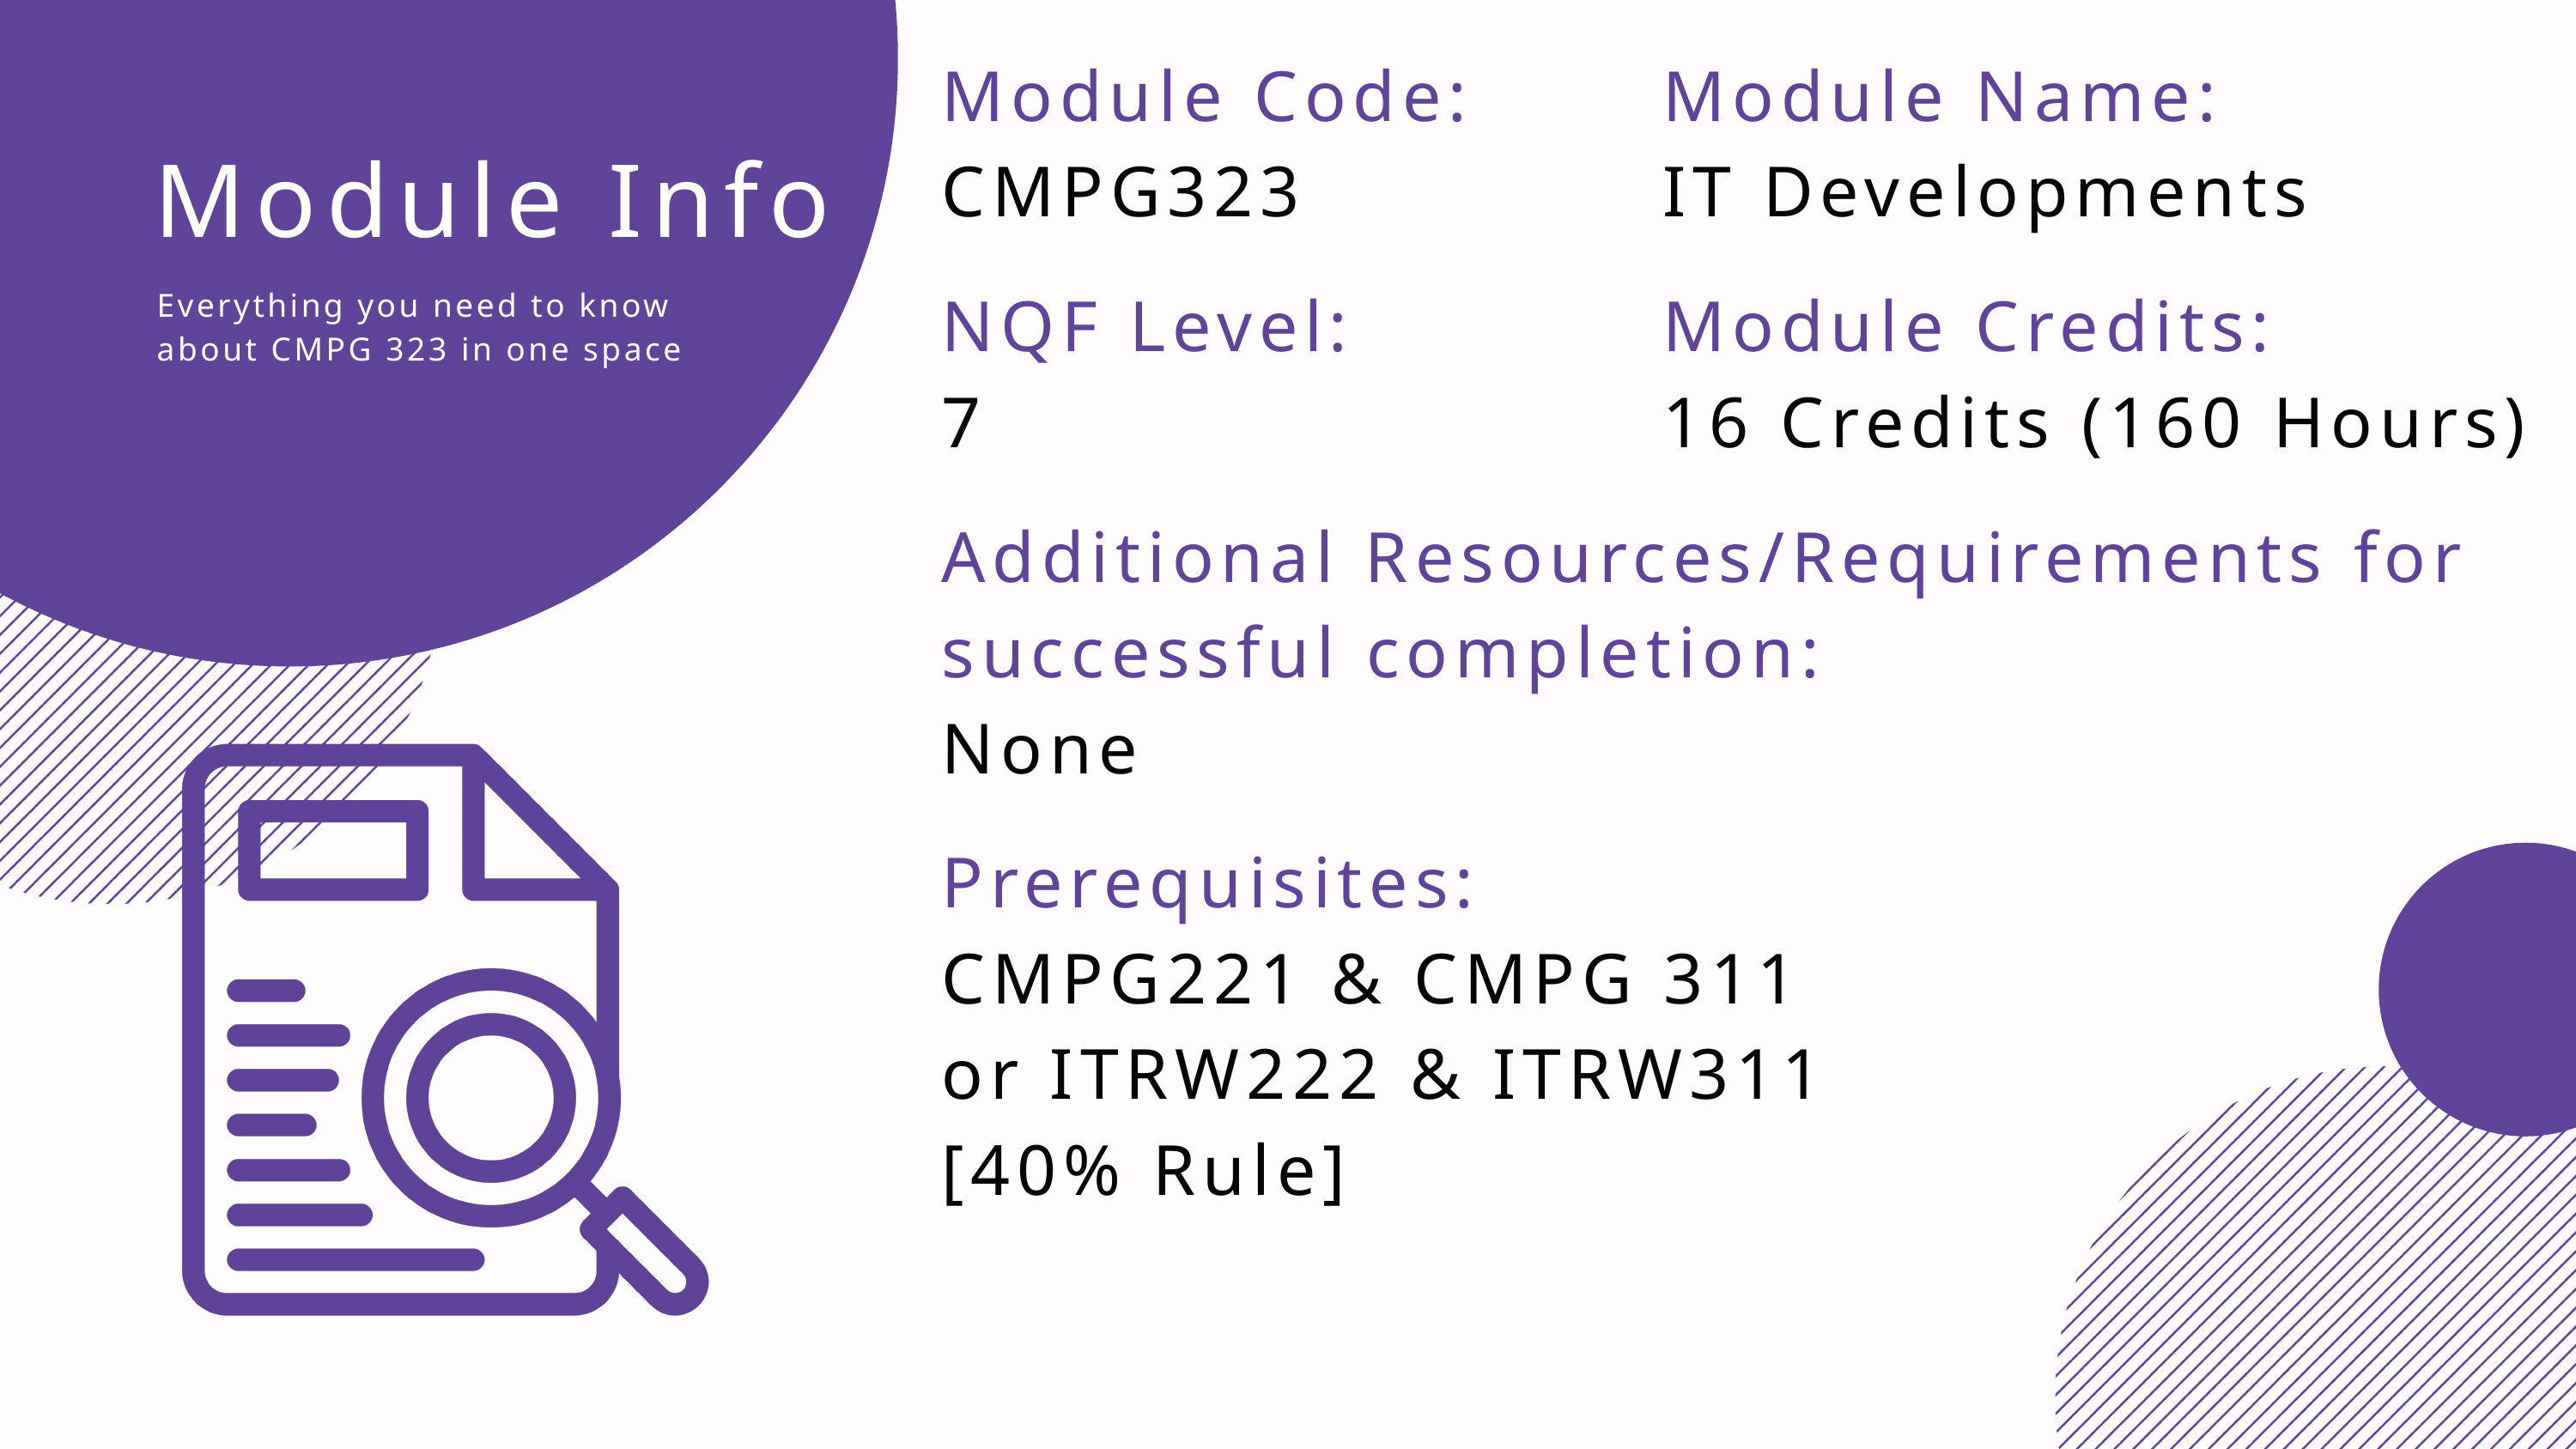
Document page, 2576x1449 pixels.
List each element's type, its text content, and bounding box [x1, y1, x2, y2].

text_box Module Name: IT Developments [1662, 39, 2330, 231]
text_box NQF Level: 7 [941, 270, 1563, 462]
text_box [0, 0, 898, 667]
text_box Module Credits: 16 Credits (160 Hours) [1662, 270, 2543, 462]
text_box [0, 675, 440, 904]
text_box Prerequisites: CMPG221 & CMPG 311 or ITRW222 & ITRW311 [40% Rule] [941, 826, 1911, 1210]
text_box Additional Resources/Requirements for successful completion: None [941, 500, 2532, 788]
text_box [182, 738, 712, 1319]
text_box [2055, 1066, 2576, 1449]
text_box Module Code: CMPG323 [941, 39, 1542, 231]
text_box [2379, 842, 2576, 1137]
